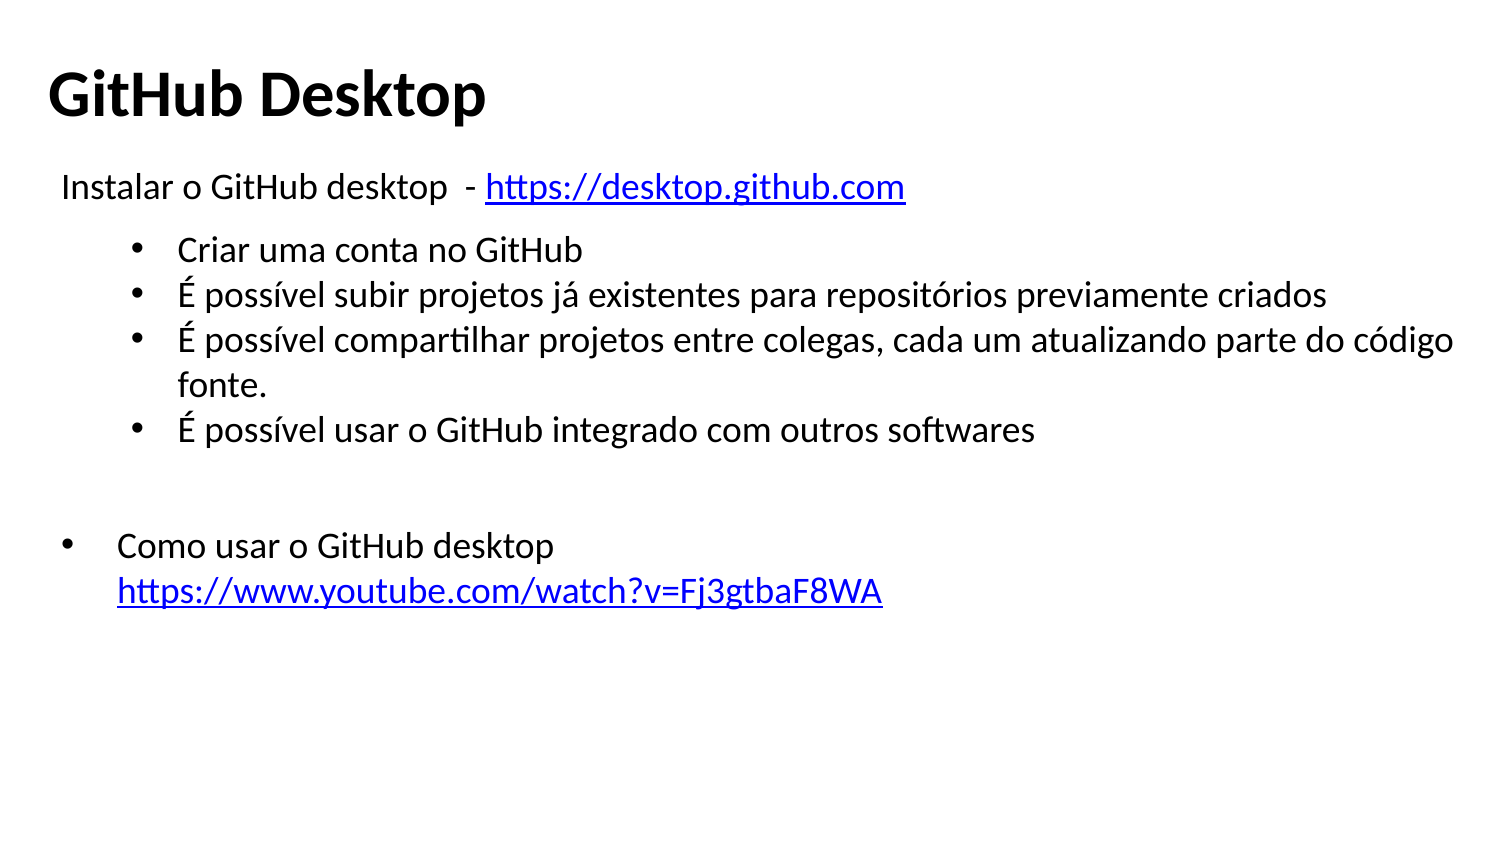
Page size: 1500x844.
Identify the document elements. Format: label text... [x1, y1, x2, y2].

text_box Criar uma conta no GitHub É possível subir projetos já existentes para repositórios previamente criados É possível compartilhar projetos entre colegas, cada um atualizando parte do código fonte. É possível usar o GitHub integrado com outros softwares [116, 217, 1484, 503]
text_box Como usar o GitHub desktop https://www.youtube.com/watch?v=Fj3gtbaF8WA [46, 513, 1324, 664]
text_box GitHub Desktop [34, 42, 1131, 137]
text_box Instalar o GitHub desktop - https://desktop.github.com [46, 154, 1455, 260]
